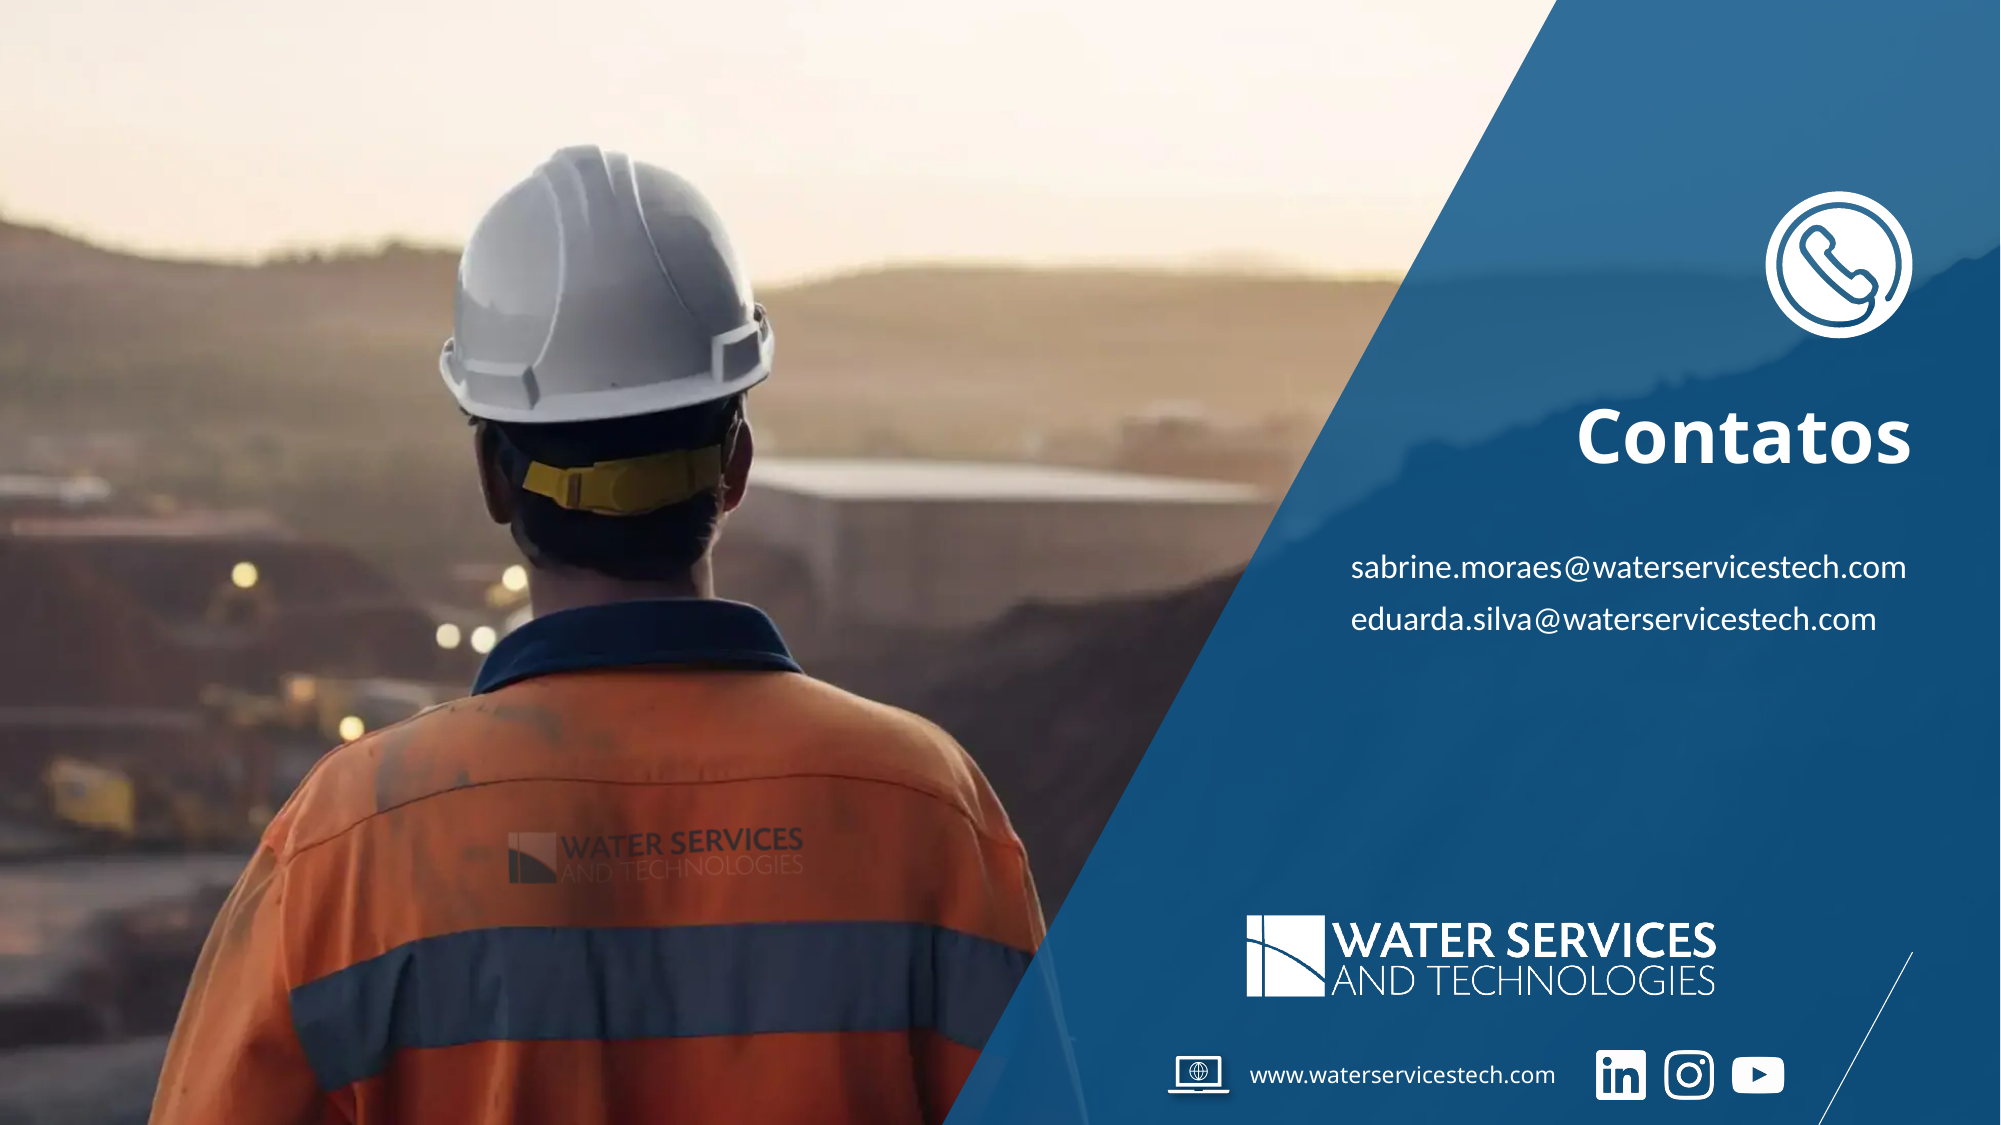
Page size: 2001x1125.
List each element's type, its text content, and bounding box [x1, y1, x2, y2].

picture [0, 0, 1556, 1125]
picture [1596, 1050, 1646, 1100]
picture [1731, 1050, 1785, 1101]
picture [1166, 1042, 1231, 1107]
text_box sabrine.moraes@waterservicestech.com eduarda.silva@waterservicestech.com [1336, 541, 1943, 674]
picture [1664, 1050, 1714, 1100]
